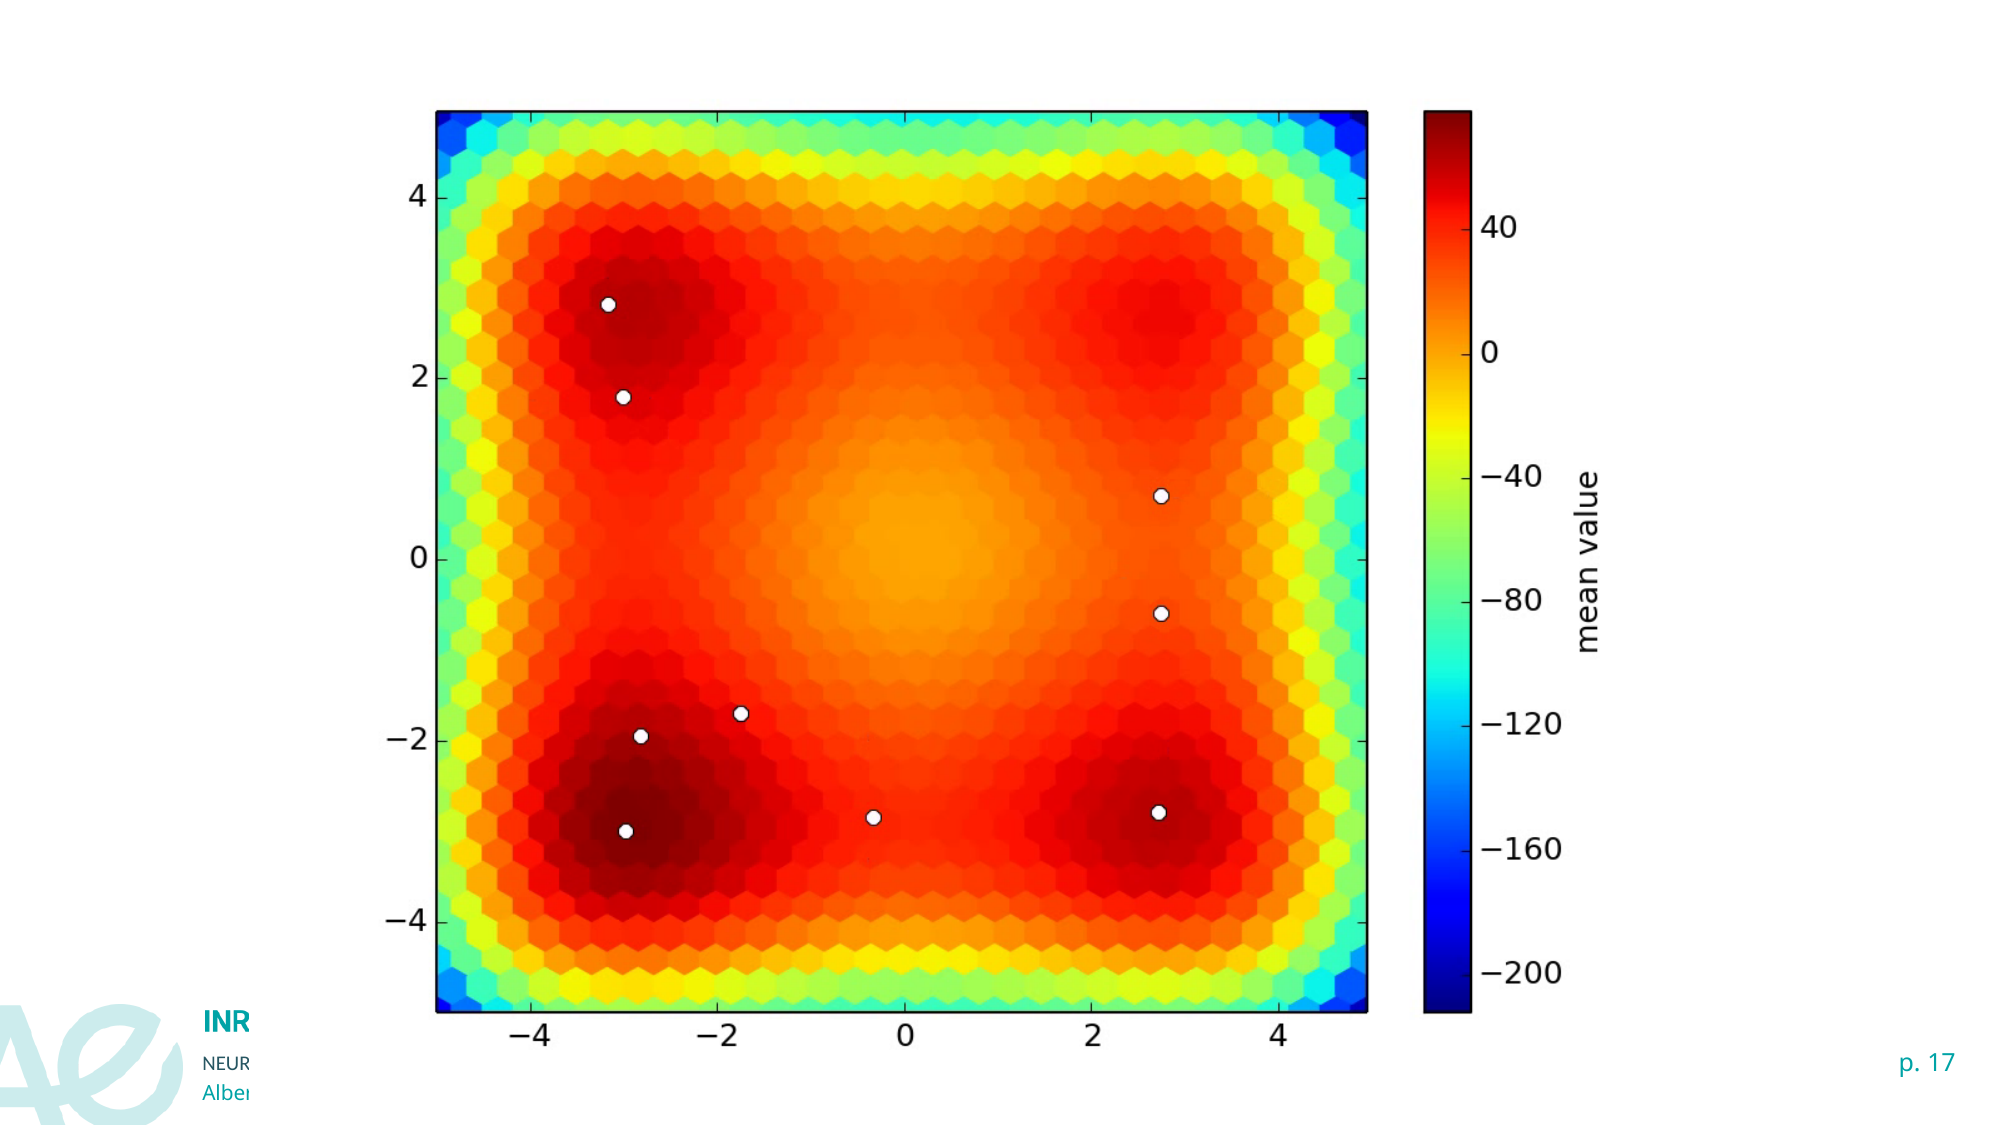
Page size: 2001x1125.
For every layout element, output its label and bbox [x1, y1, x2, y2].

picture [0, 0, 1750, 1125]
slide_number [99, 1042, 249, 1103]
